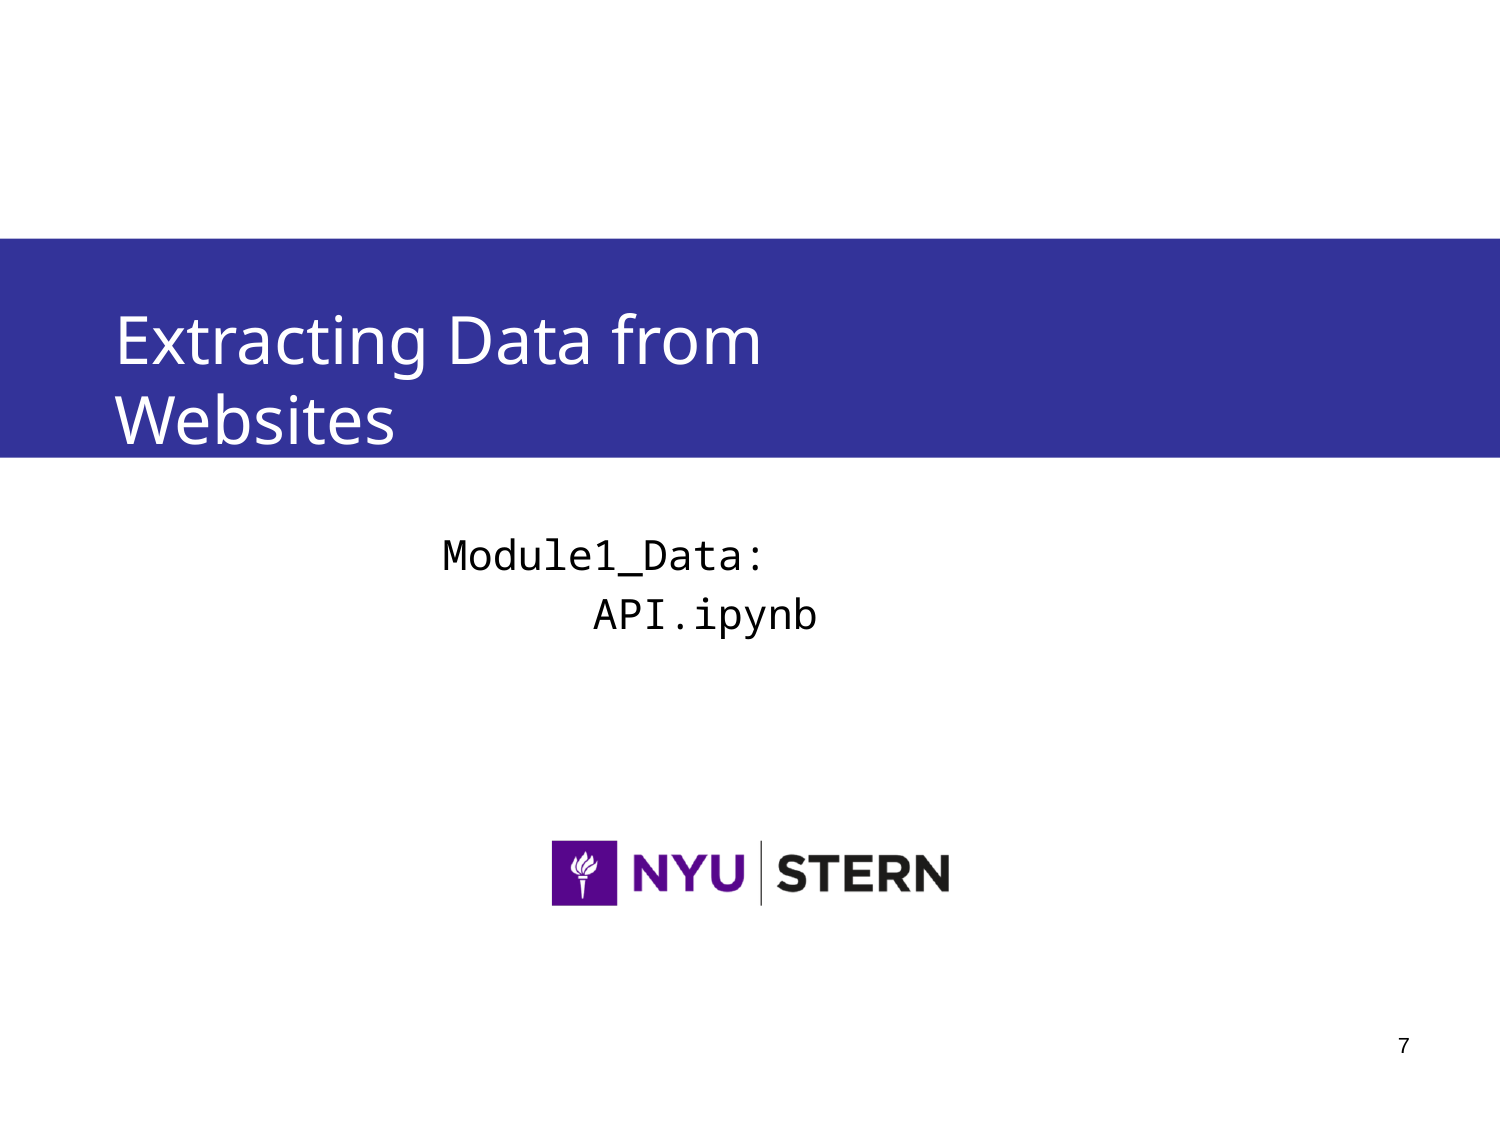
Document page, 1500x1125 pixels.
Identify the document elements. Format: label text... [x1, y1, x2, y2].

slide_number 7 [1074, 1024, 1426, 1103]
list Extracting Data from Websites [99, 290, 1062, 441]
text_box Module1_Data: API.ipynb [428, 521, 833, 645]
picture [526, 747, 974, 999]
